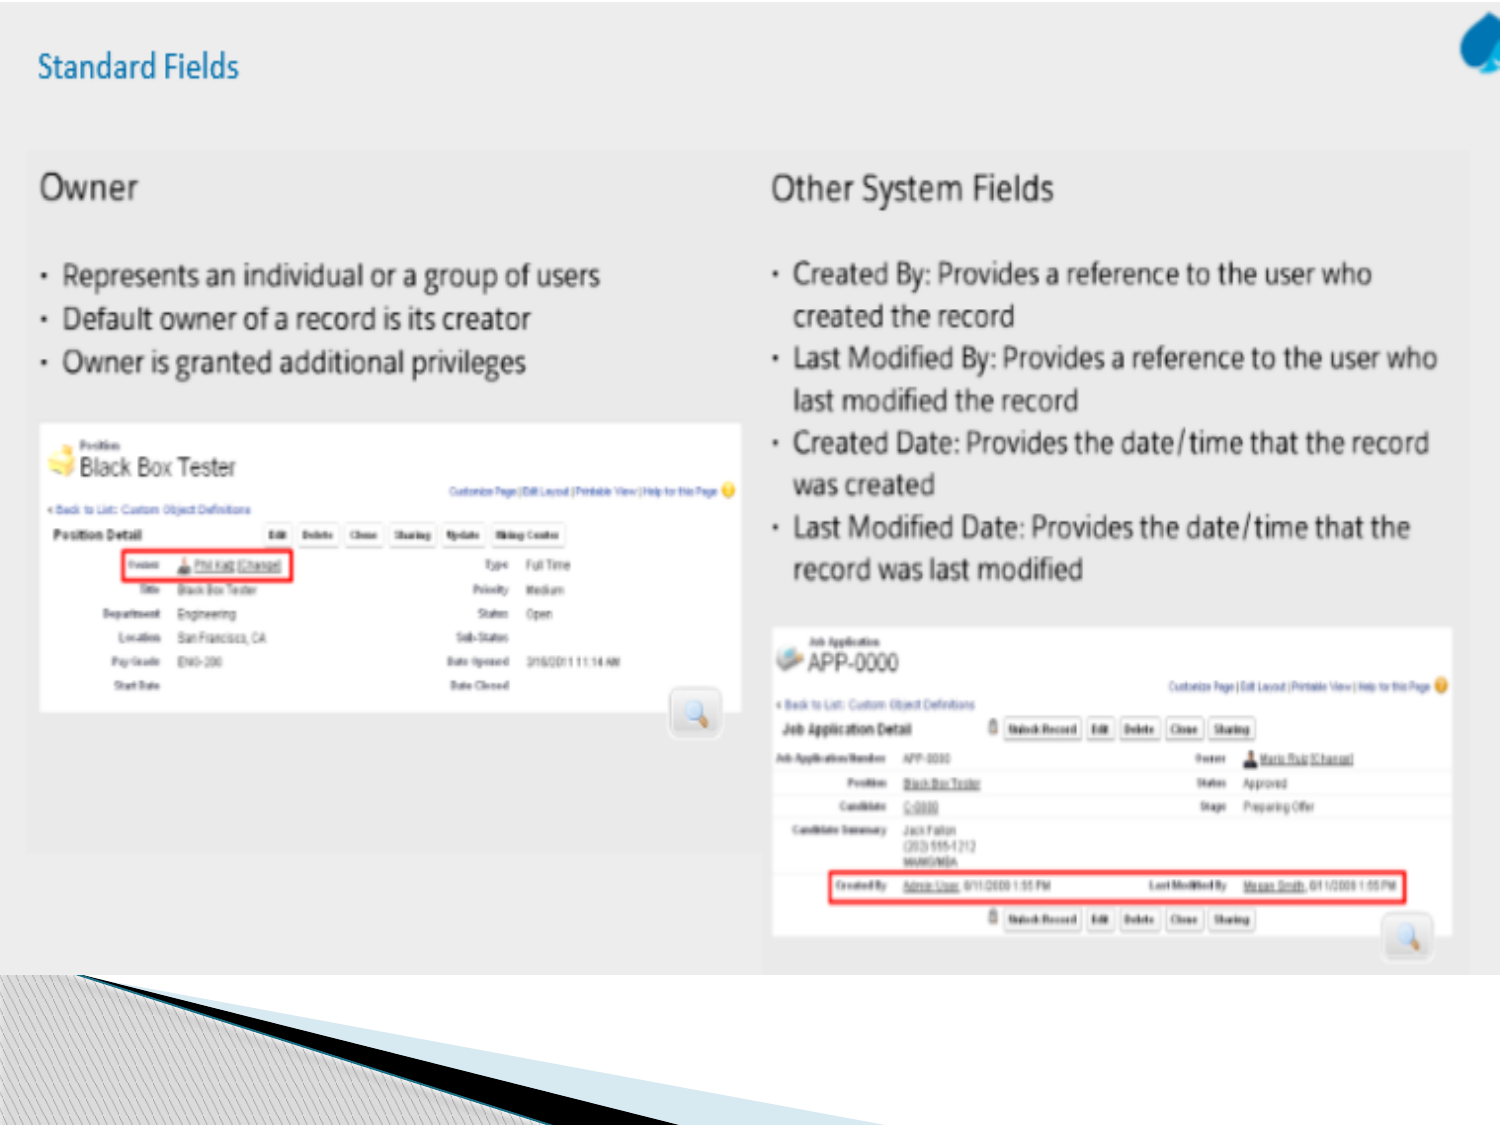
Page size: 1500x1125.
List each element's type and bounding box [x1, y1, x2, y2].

picture [0, 2, 1500, 976]
